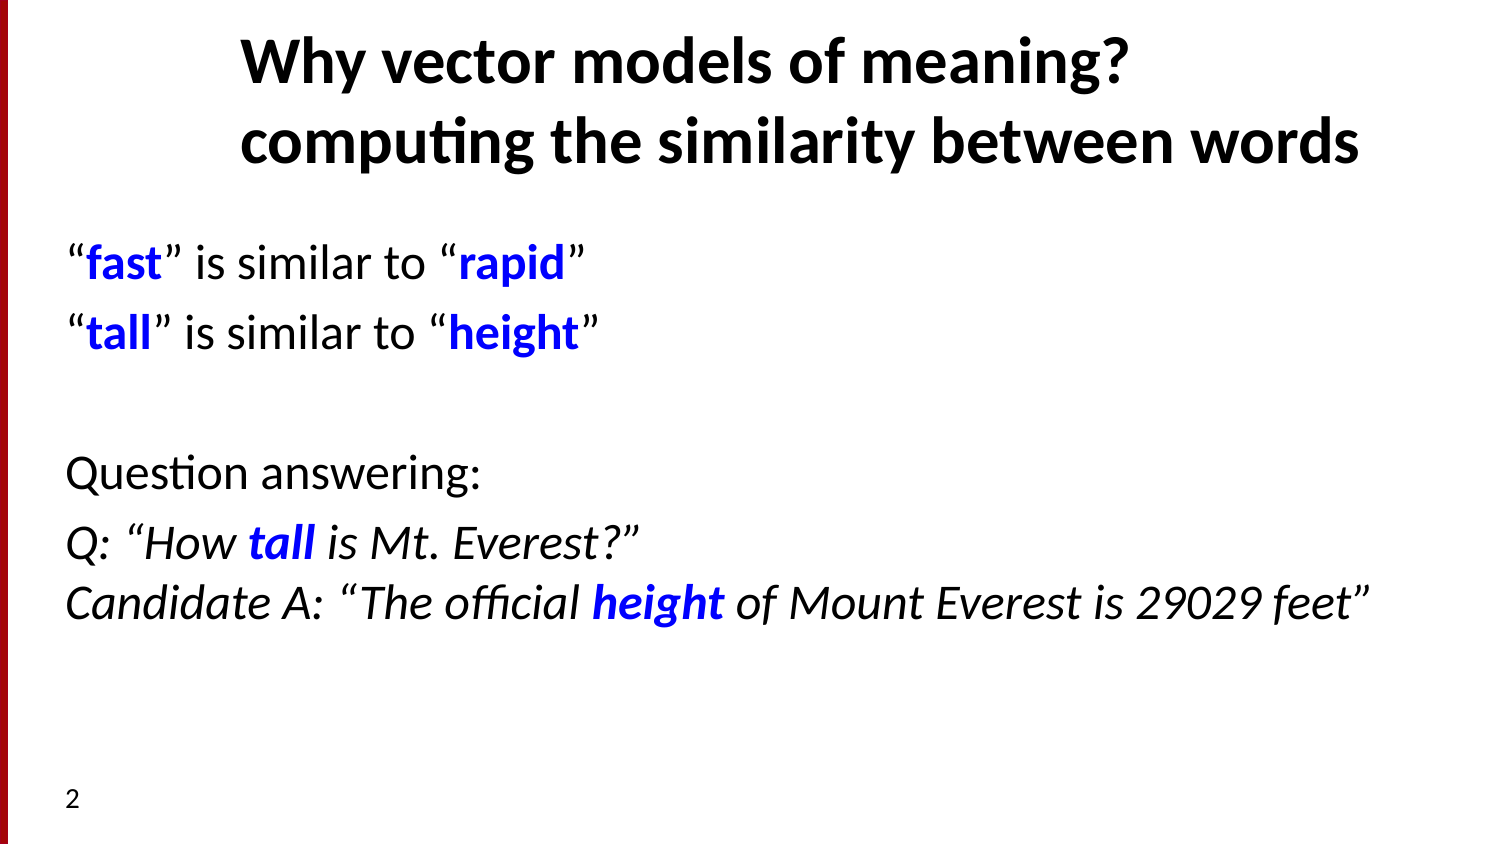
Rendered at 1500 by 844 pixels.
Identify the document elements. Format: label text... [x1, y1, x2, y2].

slide_number 2 [49, 771, 376, 829]
list “fast” is similar to “rapid” “tall” is similar to “height” Question answering: Q: “How tall is Mt. Everest?” Candidate A: “The official height of Mount Everest is 29029 feet” [50, 221, 1450, 769]
title Why vector models of meaning? computing the similarity between words [225, 62, 1450, 185]
